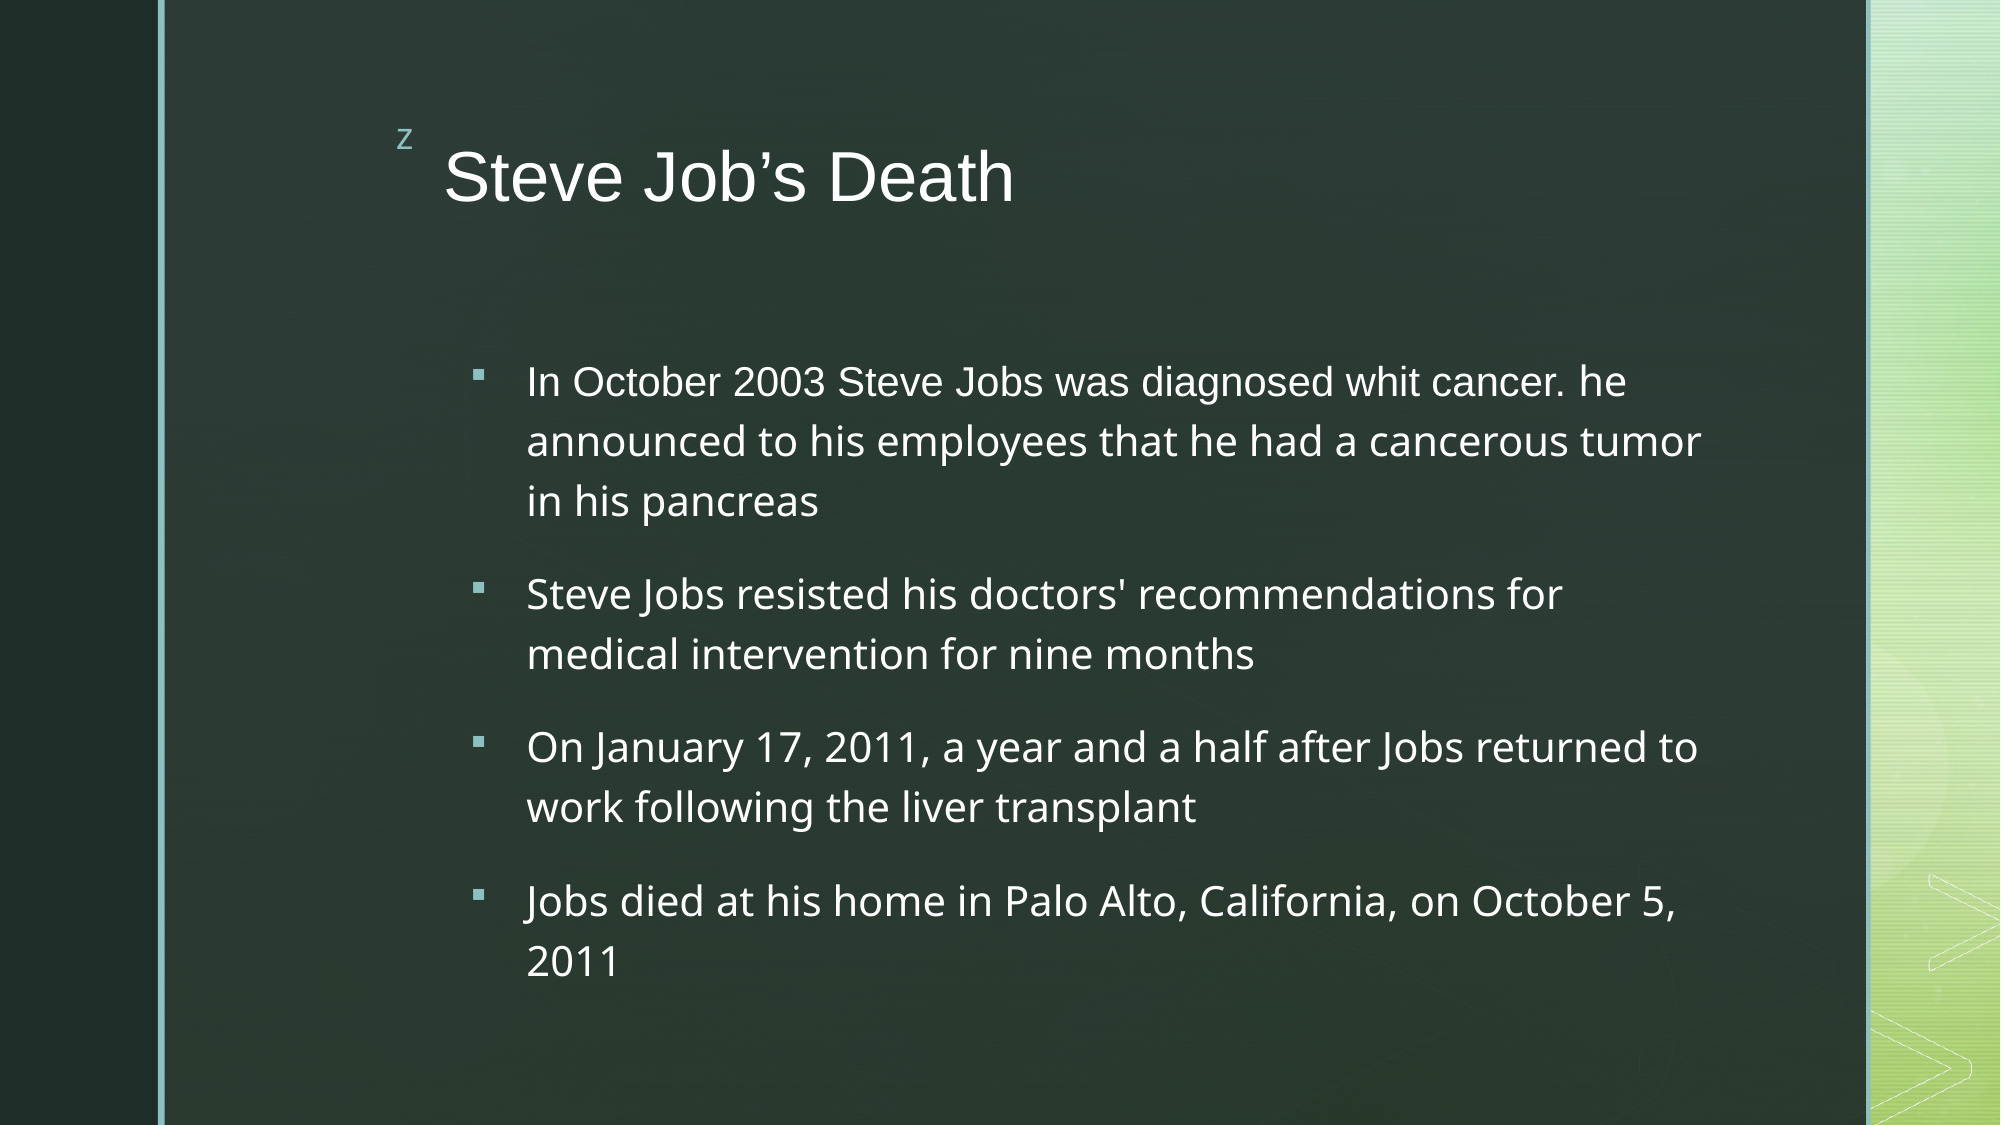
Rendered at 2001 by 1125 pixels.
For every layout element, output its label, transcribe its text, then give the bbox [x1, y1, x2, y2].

list In October 2003 Steve Jobs was diagnosed whit cancer. he announced to his employees that he had a cancerous tumor in his pancreas Steve Jobs resisted his doctors' recommendations for medical intervention for nine months On January 17, 2011, a year and a half after Jobs returned to work following the liver transplant Jobs died at his home in Palo Alto, California, on October 5, 2011 [454, 336, 1734, 993]
picture [1871, 0, 2001, 1125]
title Steve Job’s Death [428, 132, 1734, 310]
